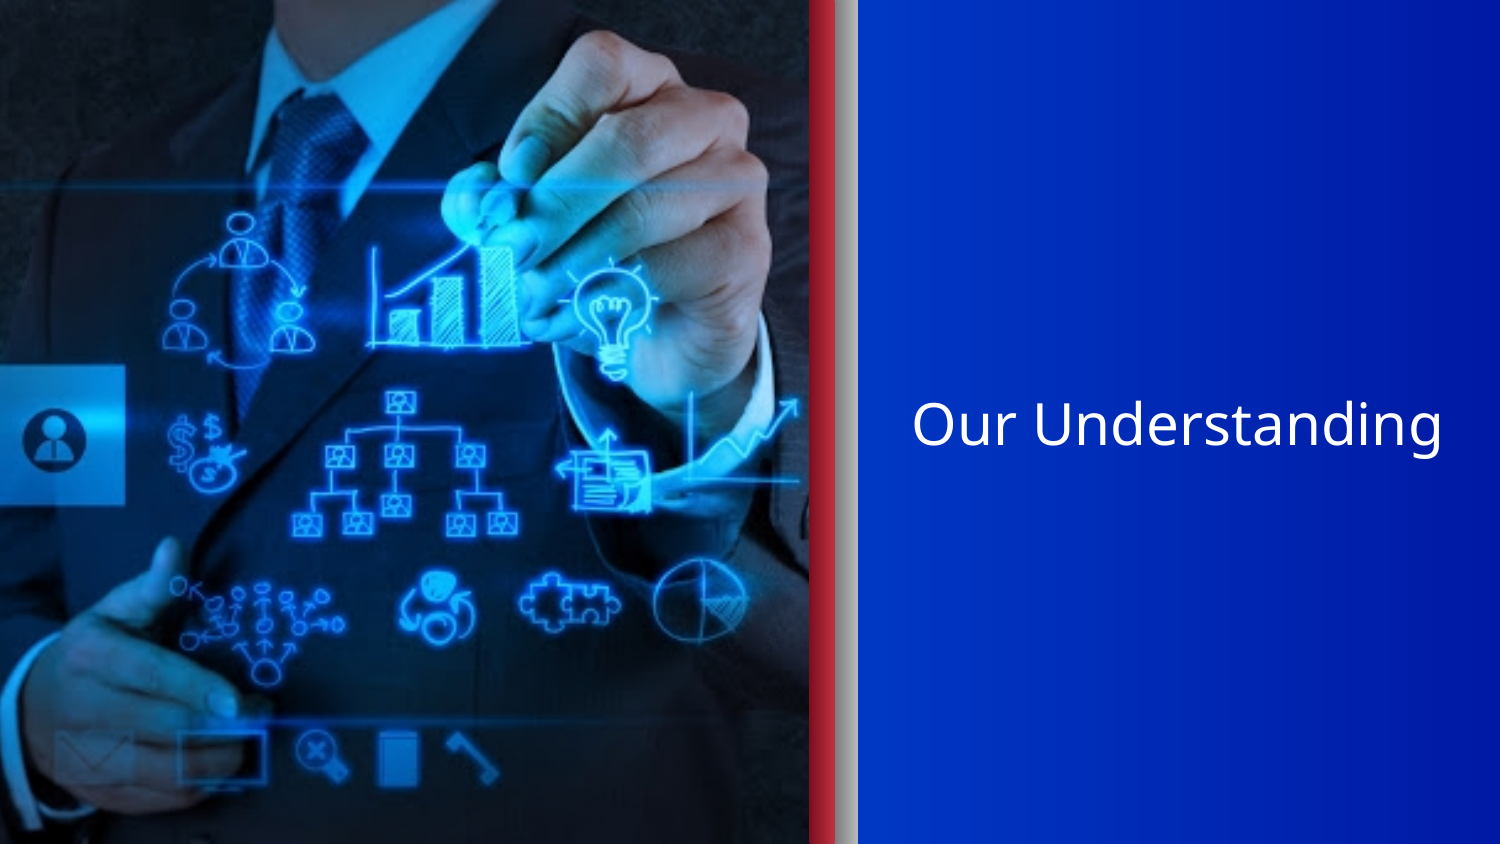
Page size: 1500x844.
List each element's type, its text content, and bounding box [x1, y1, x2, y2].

list Our Understanding [882, 389, 1473, 455]
picture [0, 0, 810, 844]
